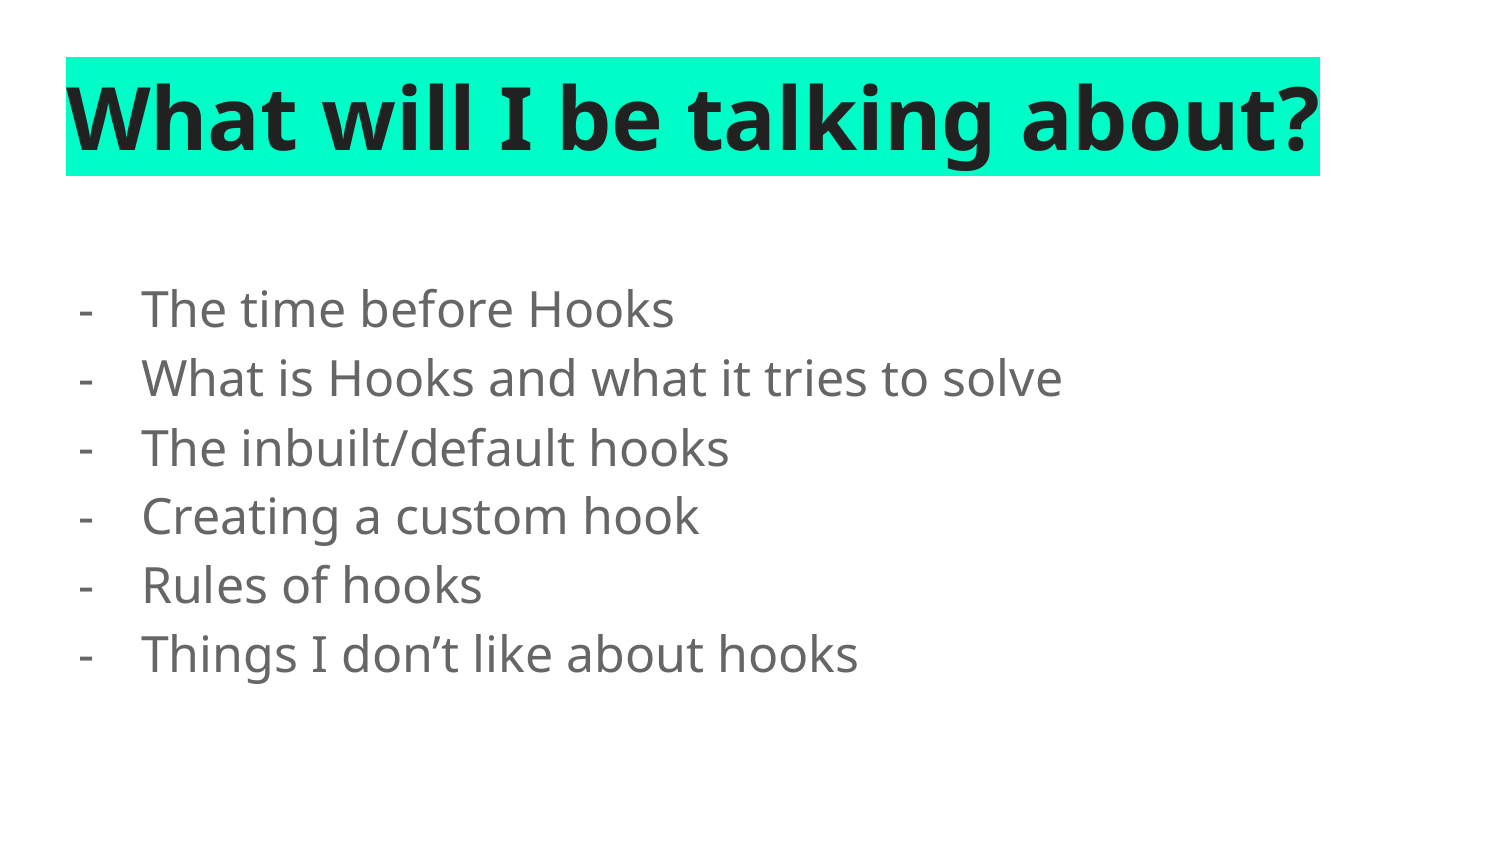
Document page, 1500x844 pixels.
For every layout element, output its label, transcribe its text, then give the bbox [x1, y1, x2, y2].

list The time before Hooks What is Hooks and what it tries to solve The inbuilt/default hooks Creating a custom hook Rules of hooks Things I don’t like about hooks [51, 253, 1449, 709]
title What will I be talking about? [51, 48, 1449, 180]
